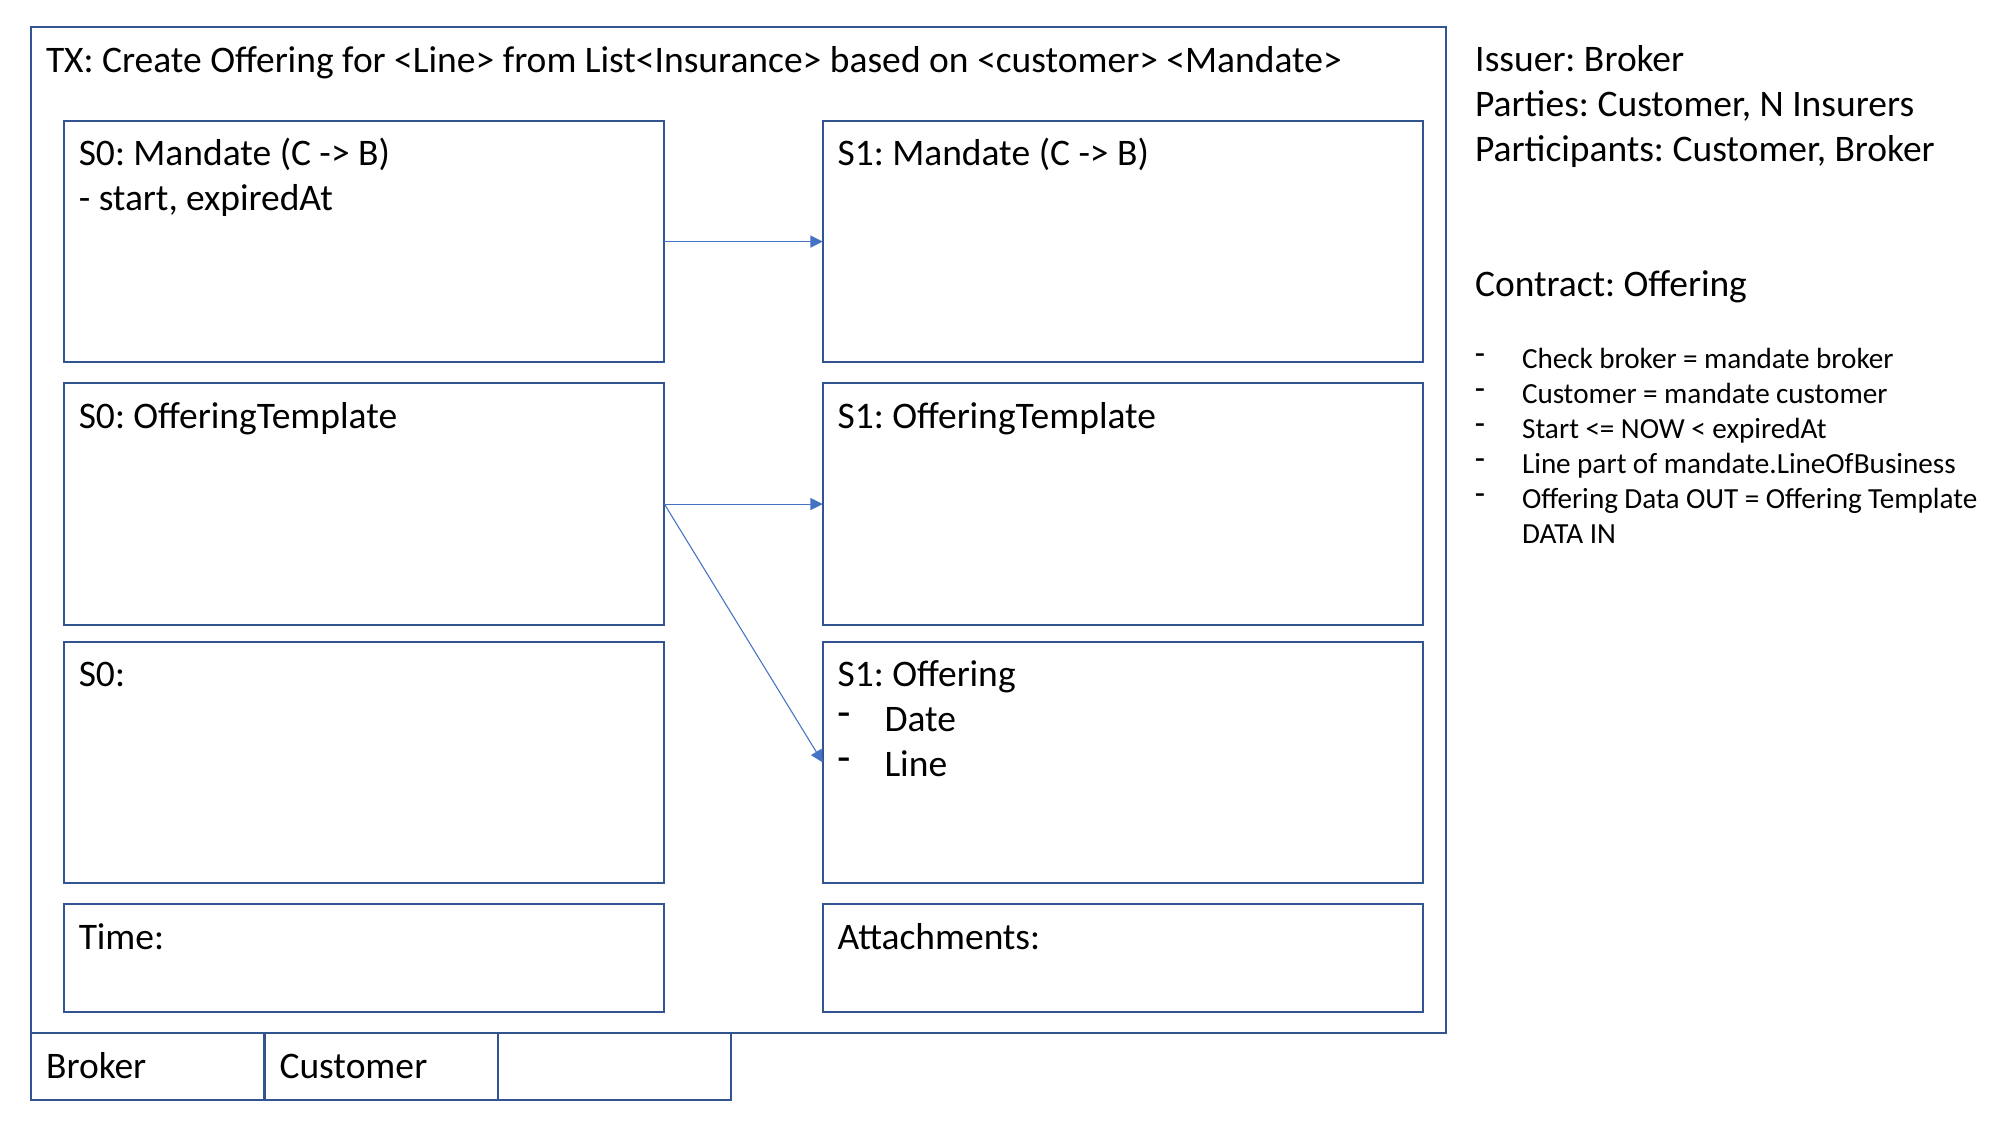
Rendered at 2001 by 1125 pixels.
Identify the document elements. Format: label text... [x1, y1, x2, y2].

text_box Issuer: Broker Parties: Customer, N Insurers Participants: Customer, Broker Contract: Offering Check broker = mandate broker Customer = mandate customer Start <= NOW < expiredAt Line part of mandate.LineOfBusiness Offering Data OUT = Offering Template DATA IN [1460, 27, 1996, 557]
text_box [497, 1034, 732, 1101]
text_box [31, 27, 1446, 1034]
text_box Broker [30, 1034, 264, 1101]
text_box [664, 504, 823, 763]
text_box Customer [264, 1034, 497, 1101]
